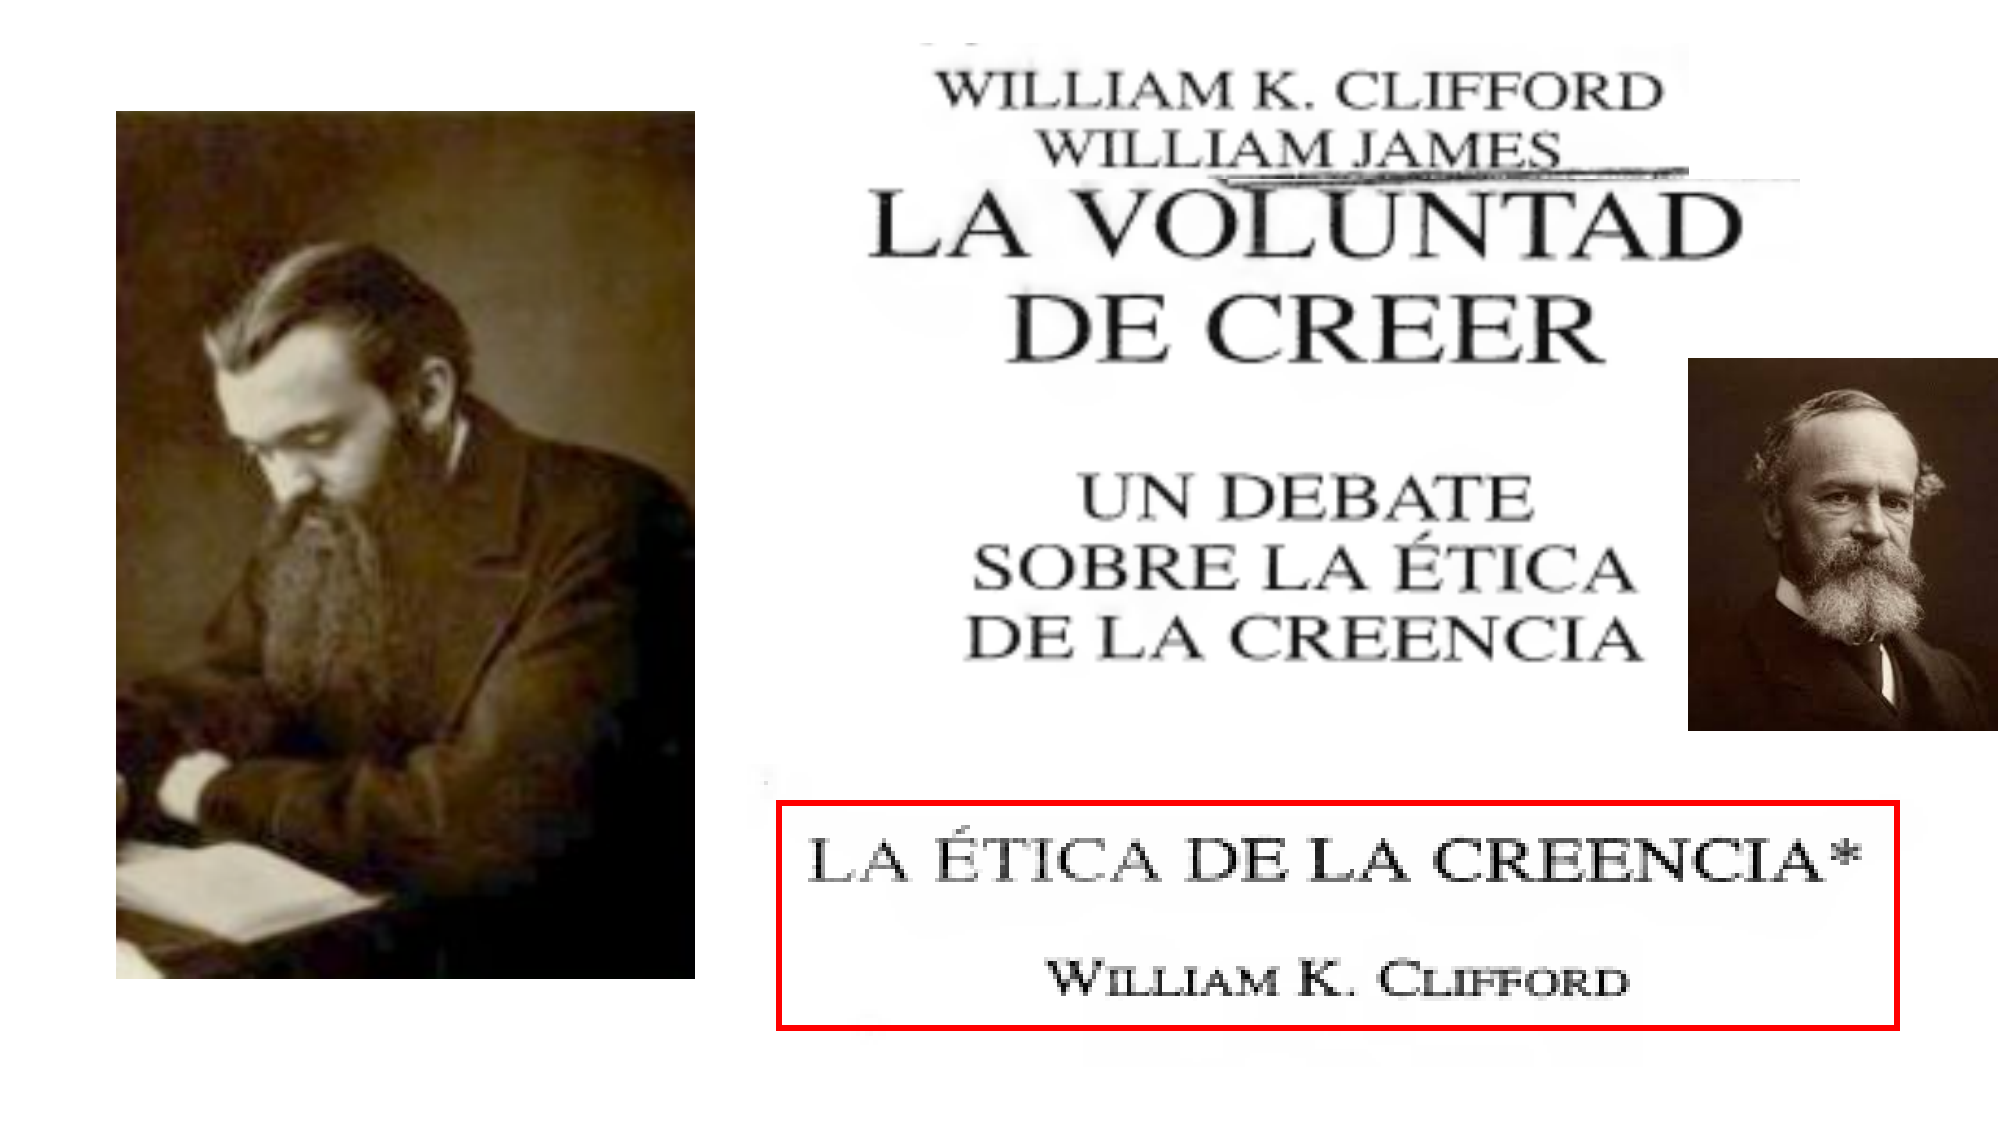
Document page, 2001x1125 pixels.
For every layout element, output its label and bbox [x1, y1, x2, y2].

picture [115, 111, 695, 979]
picture [806, 43, 1998, 731]
picture [747, 764, 1928, 1067]
